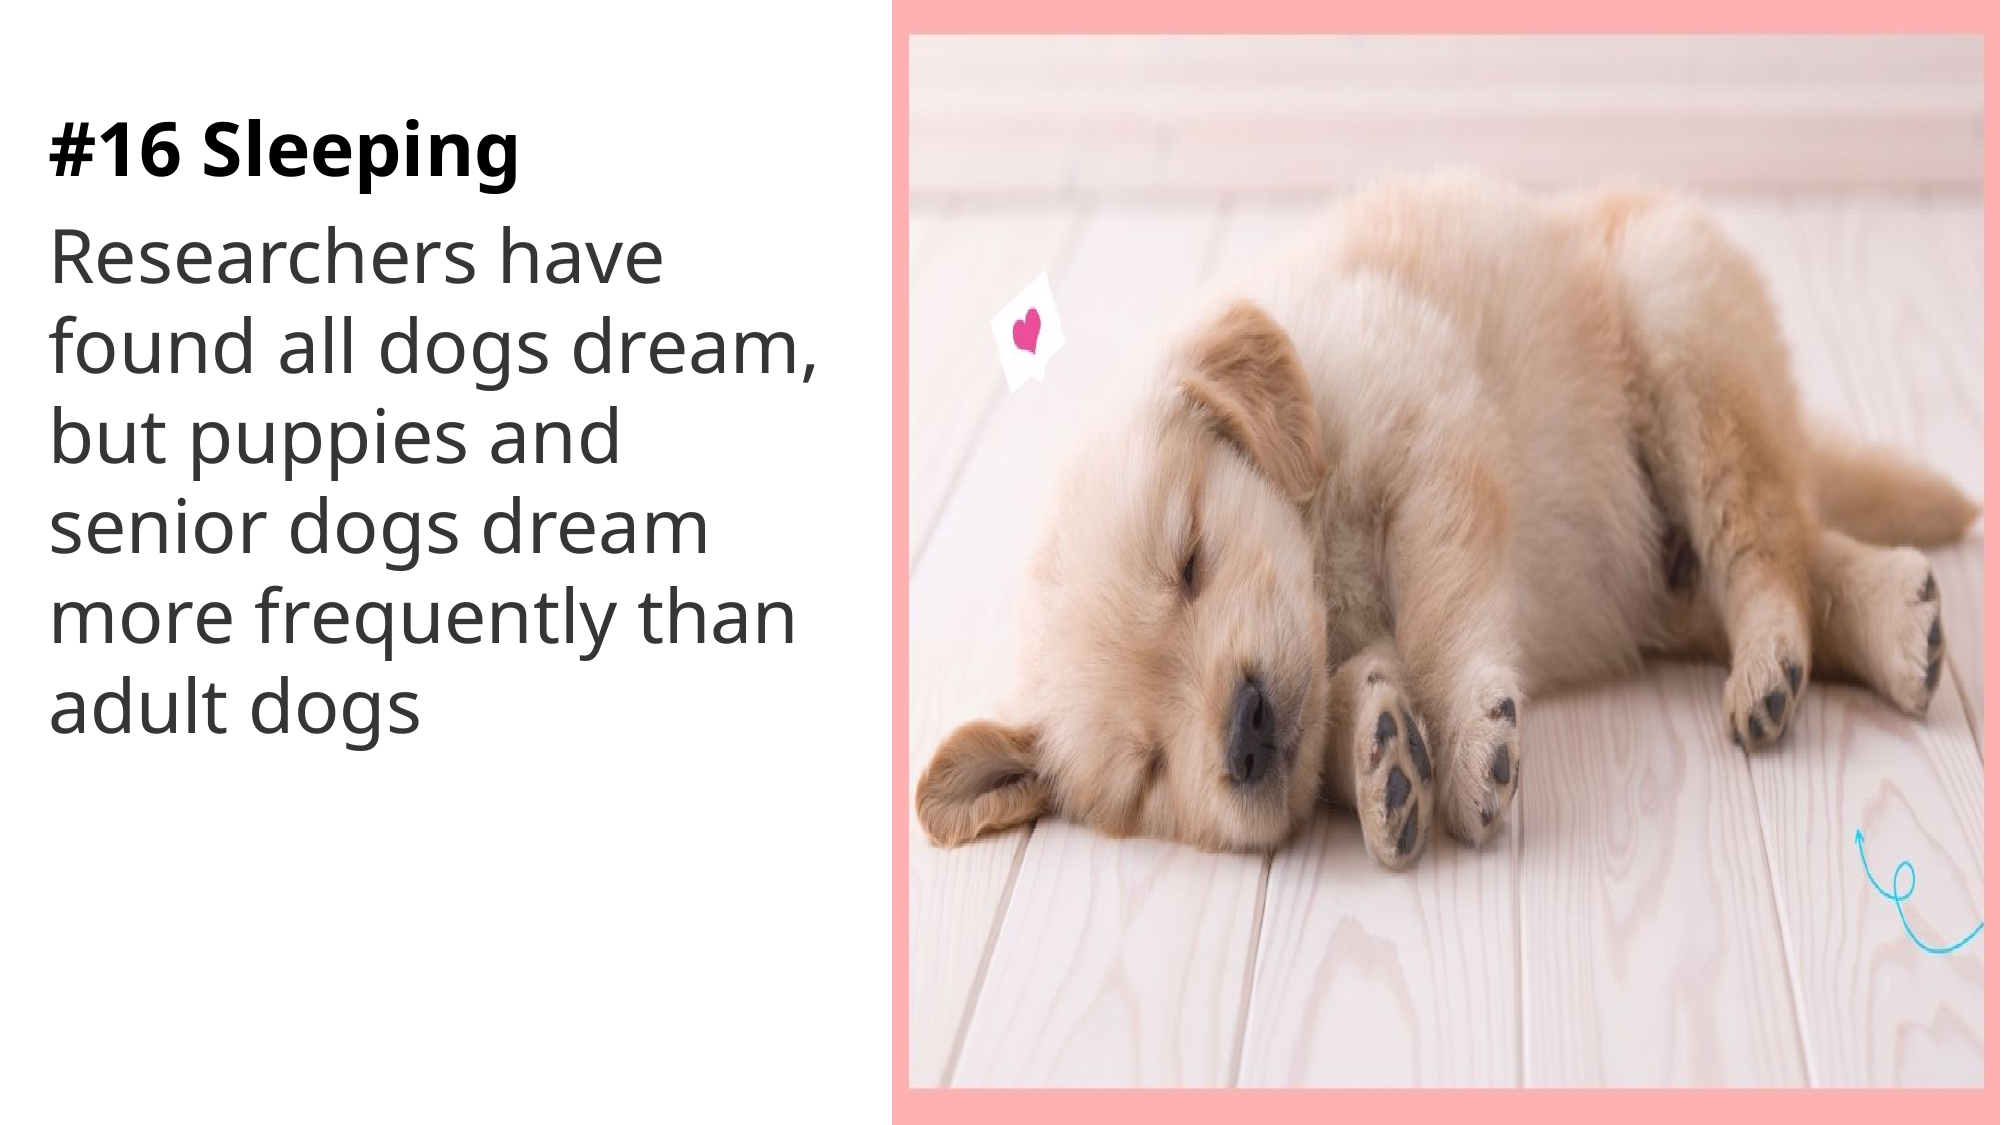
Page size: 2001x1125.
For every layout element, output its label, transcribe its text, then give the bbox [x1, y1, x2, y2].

picture [892, 0, 2000, 1125]
text_box #16 Sleeping Researchers have found all dogs dream, but puppies and senior dogs dream more frequently than adult dogs [33, 87, 839, 756]
